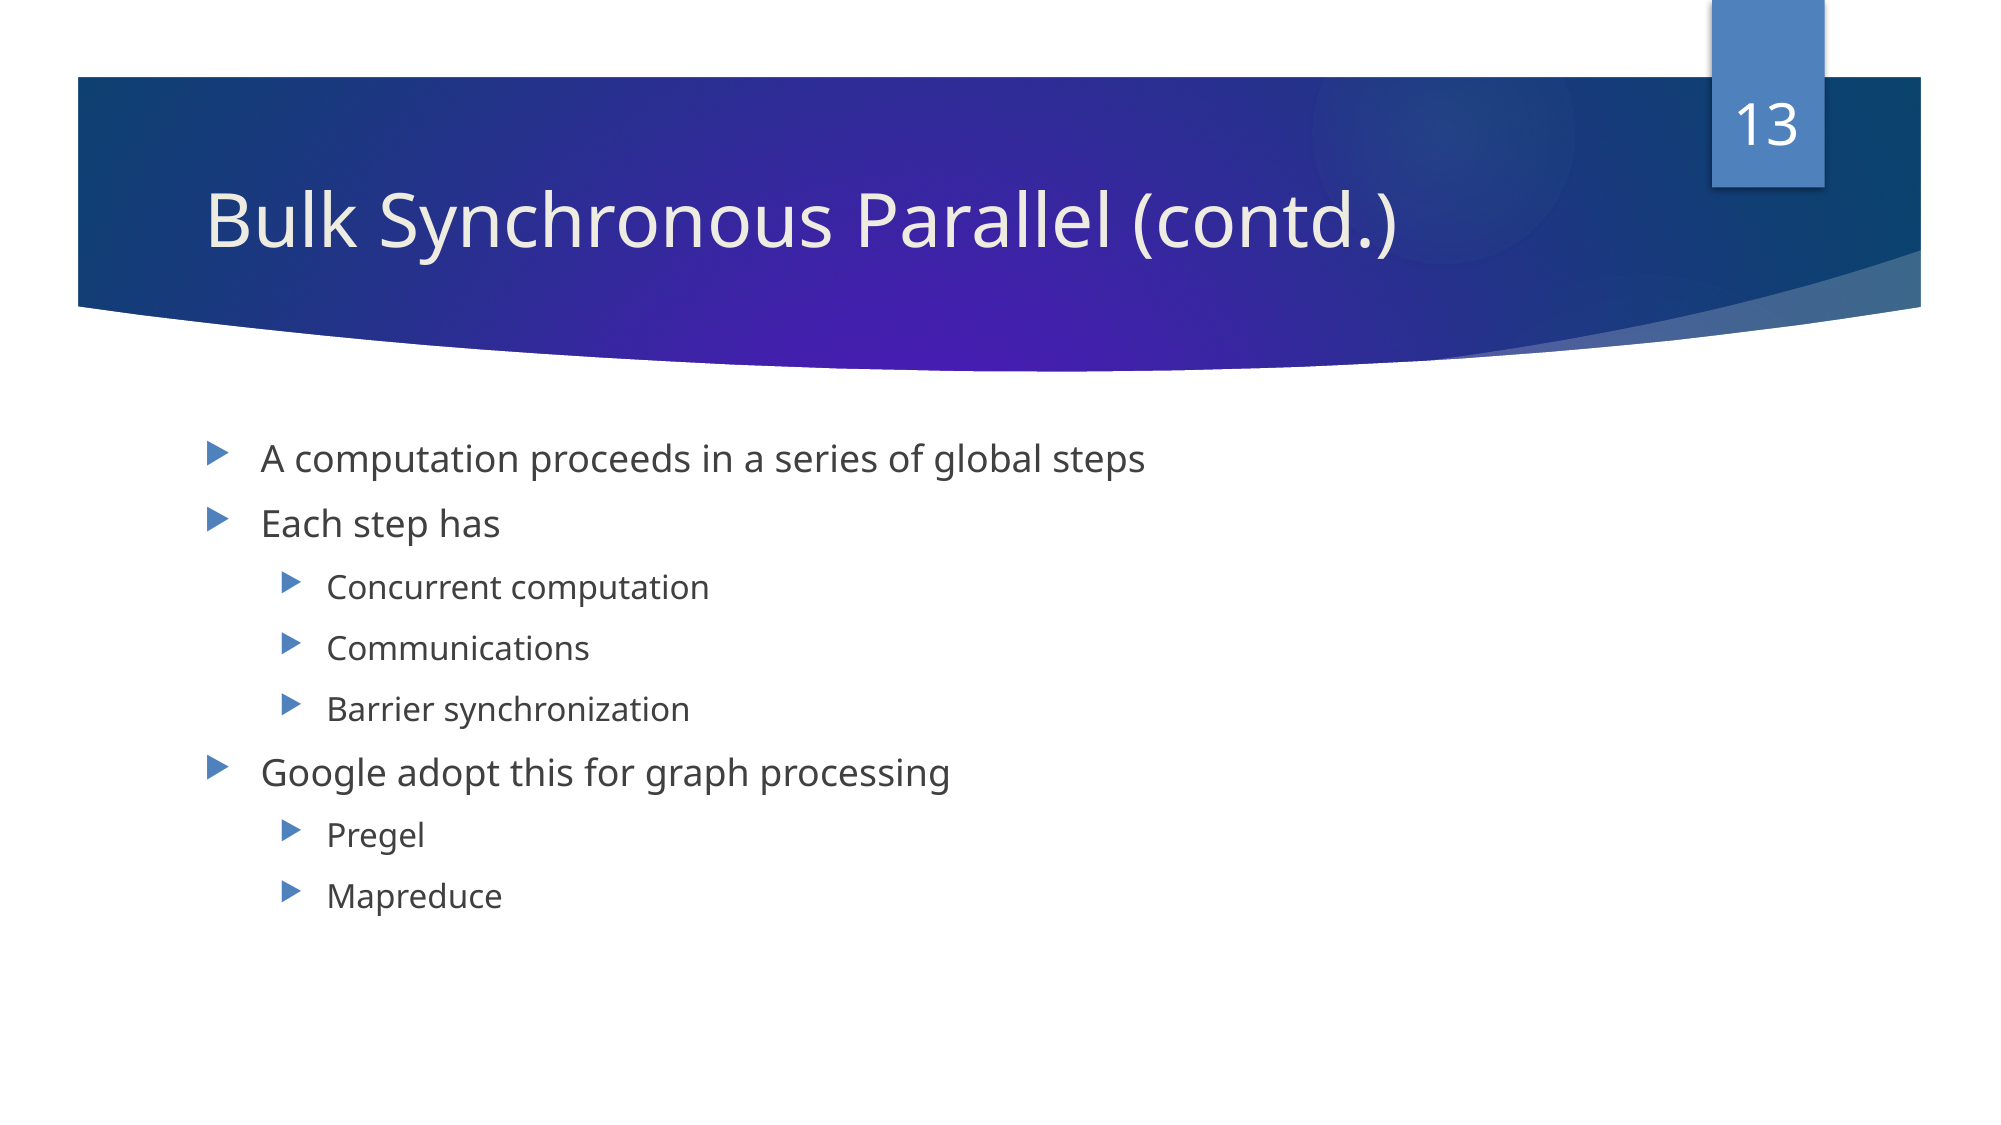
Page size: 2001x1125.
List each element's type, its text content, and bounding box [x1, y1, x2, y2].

slide_number 13 [1698, 48, 1836, 175]
list A computation proceeds in a series of global steps Each step has Concurrent computation Communications Barrier synchronization Google adopt this for graph processing Pregel Mapreduce [189, 427, 1638, 988]
title Bulk Synchronous Parallel (contd.) [189, 159, 1627, 276]
